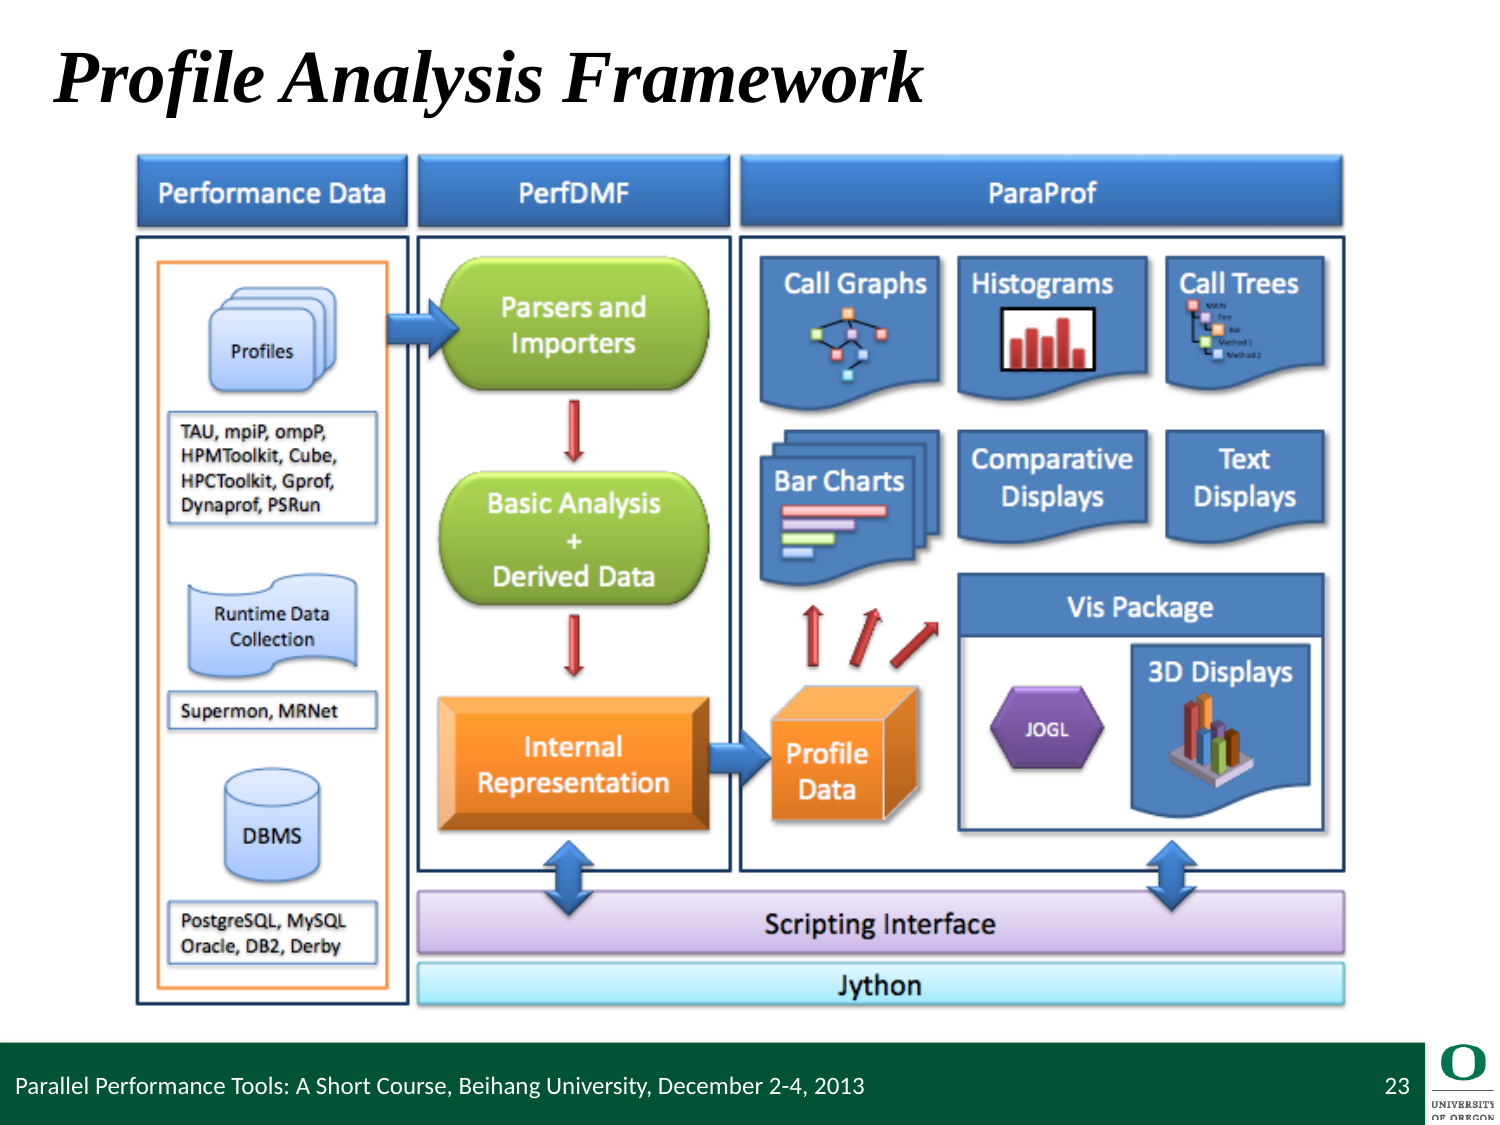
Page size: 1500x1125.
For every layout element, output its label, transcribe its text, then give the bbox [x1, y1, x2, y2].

slide_number 23 [1074, 1044, 1425, 1125]
title Profile Analysis Framework [39, 0, 1500, 145]
picture [130, 149, 1353, 1015]
footer Parallel Performance Tools: A Short Course, Beihang University, December 2-4, 2013 [0, 1044, 988, 1125]
